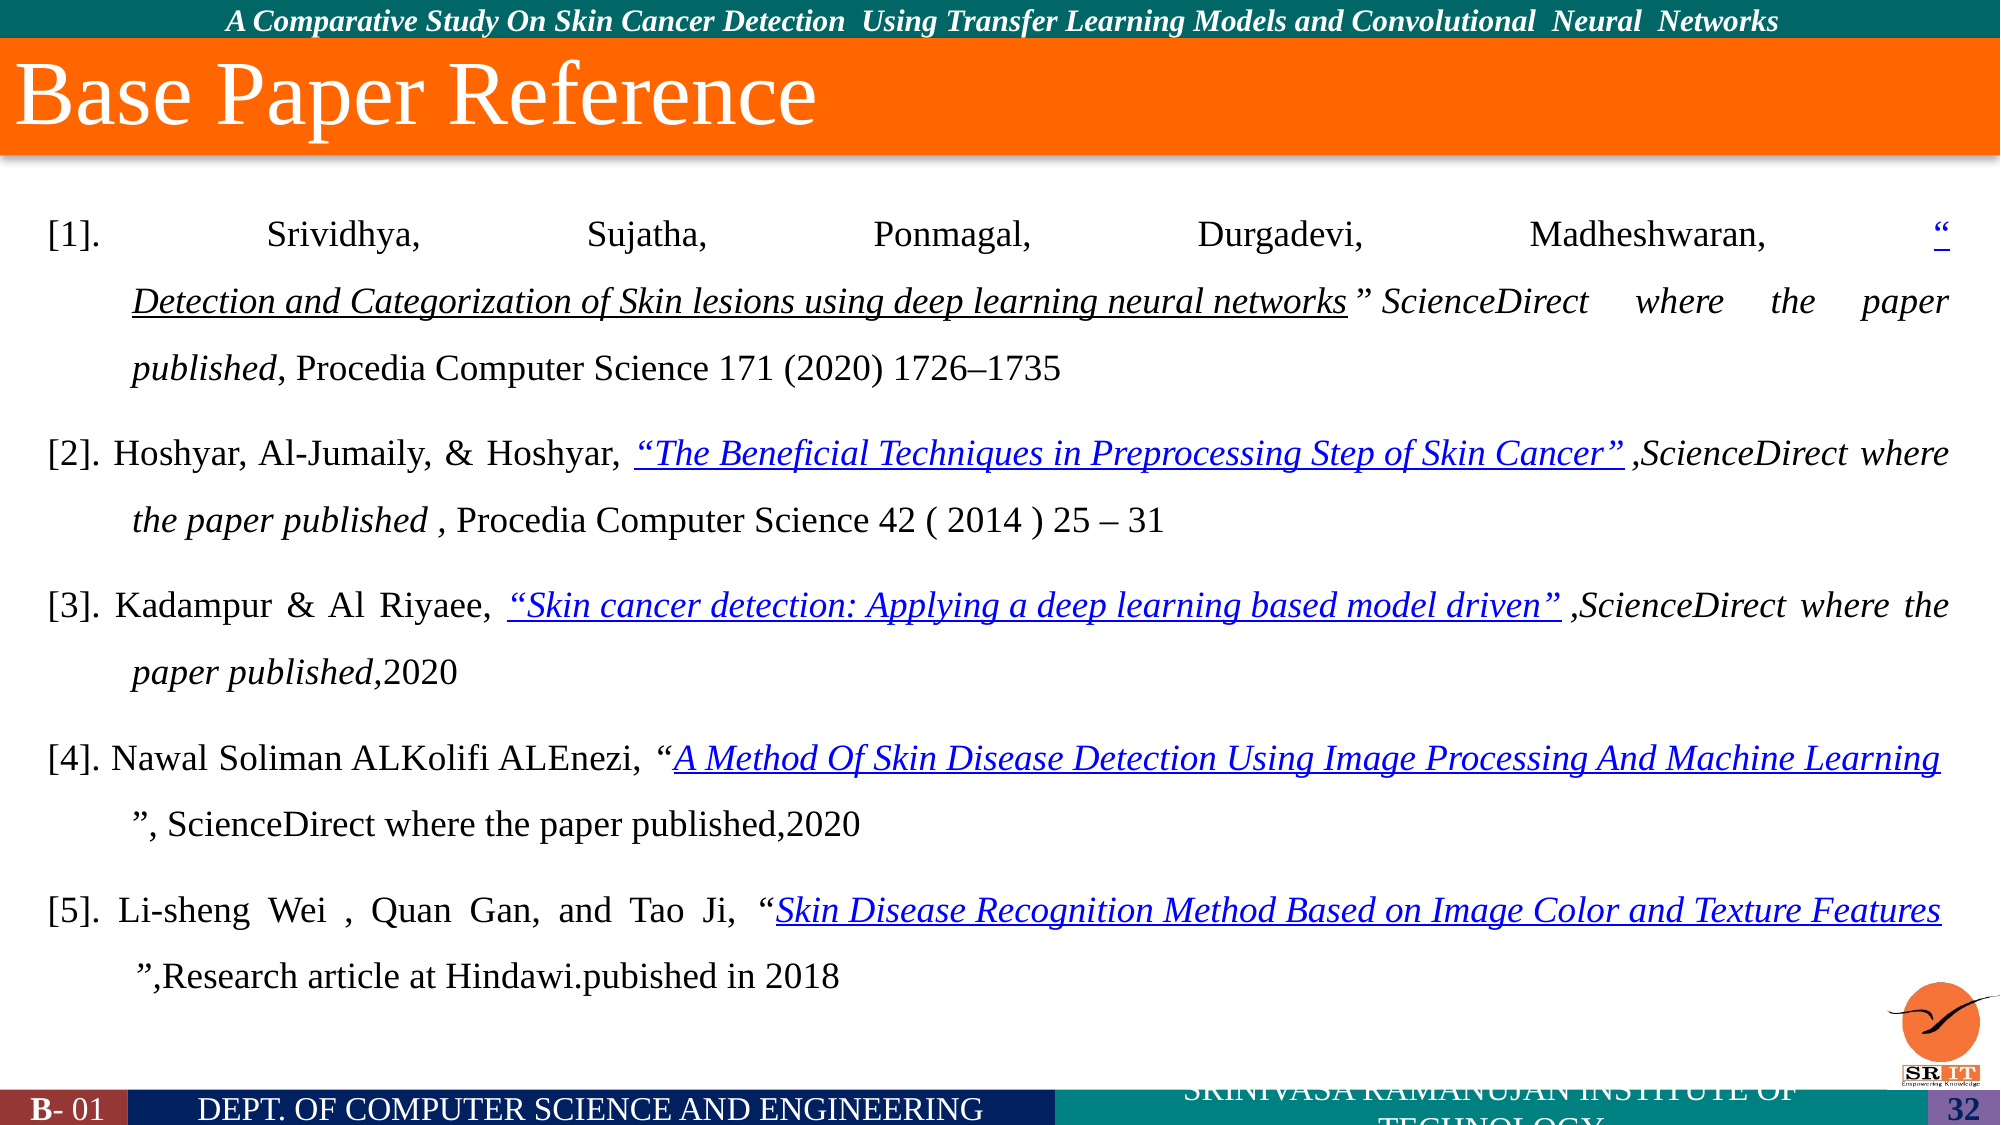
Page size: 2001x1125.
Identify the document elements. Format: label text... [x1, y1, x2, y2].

list [1]. Srividhya, Sujatha, Ponmagal, Durgadevi, Madheshwaran, “Detection and Categorization of Skin lesions using deep learning neural networks” ScienceDirect where the paper published, Procedia Computer Science 171 (2020) 1726–1735 [2]. Hoshyar, Al-Jumaily, & Hoshyar, “The Beneficial Techniques in Preprocessing Step of Skin Cancer”,ScienceDirect where the paper published , Procedia Computer Science 42 ( 2014 ) 25 – 31 [3]. Kadampur & Al Riyaee, “Skin cancer detection: Applying a deep learning based model driven”,ScienceDirect where the paper published,2020 [4]. Nawal Soliman ALKolifi ALEnezi, “A Method Of Skin Disease Detection Using Image Processing And Machine Learning”, ScienceDirect where the paper published,2020 [5]. Li-sheng Wei , Quan Gan, and Tao Ji, “Skin Disease Recognition Method Based on Image Color and Texture Features”,Research article at Hindawi.pubished in 2018 [32, 179, 1965, 1065]
picture [1887, 977, 2000, 1090]
title Base Paper Reference [0, 38, 2000, 156]
